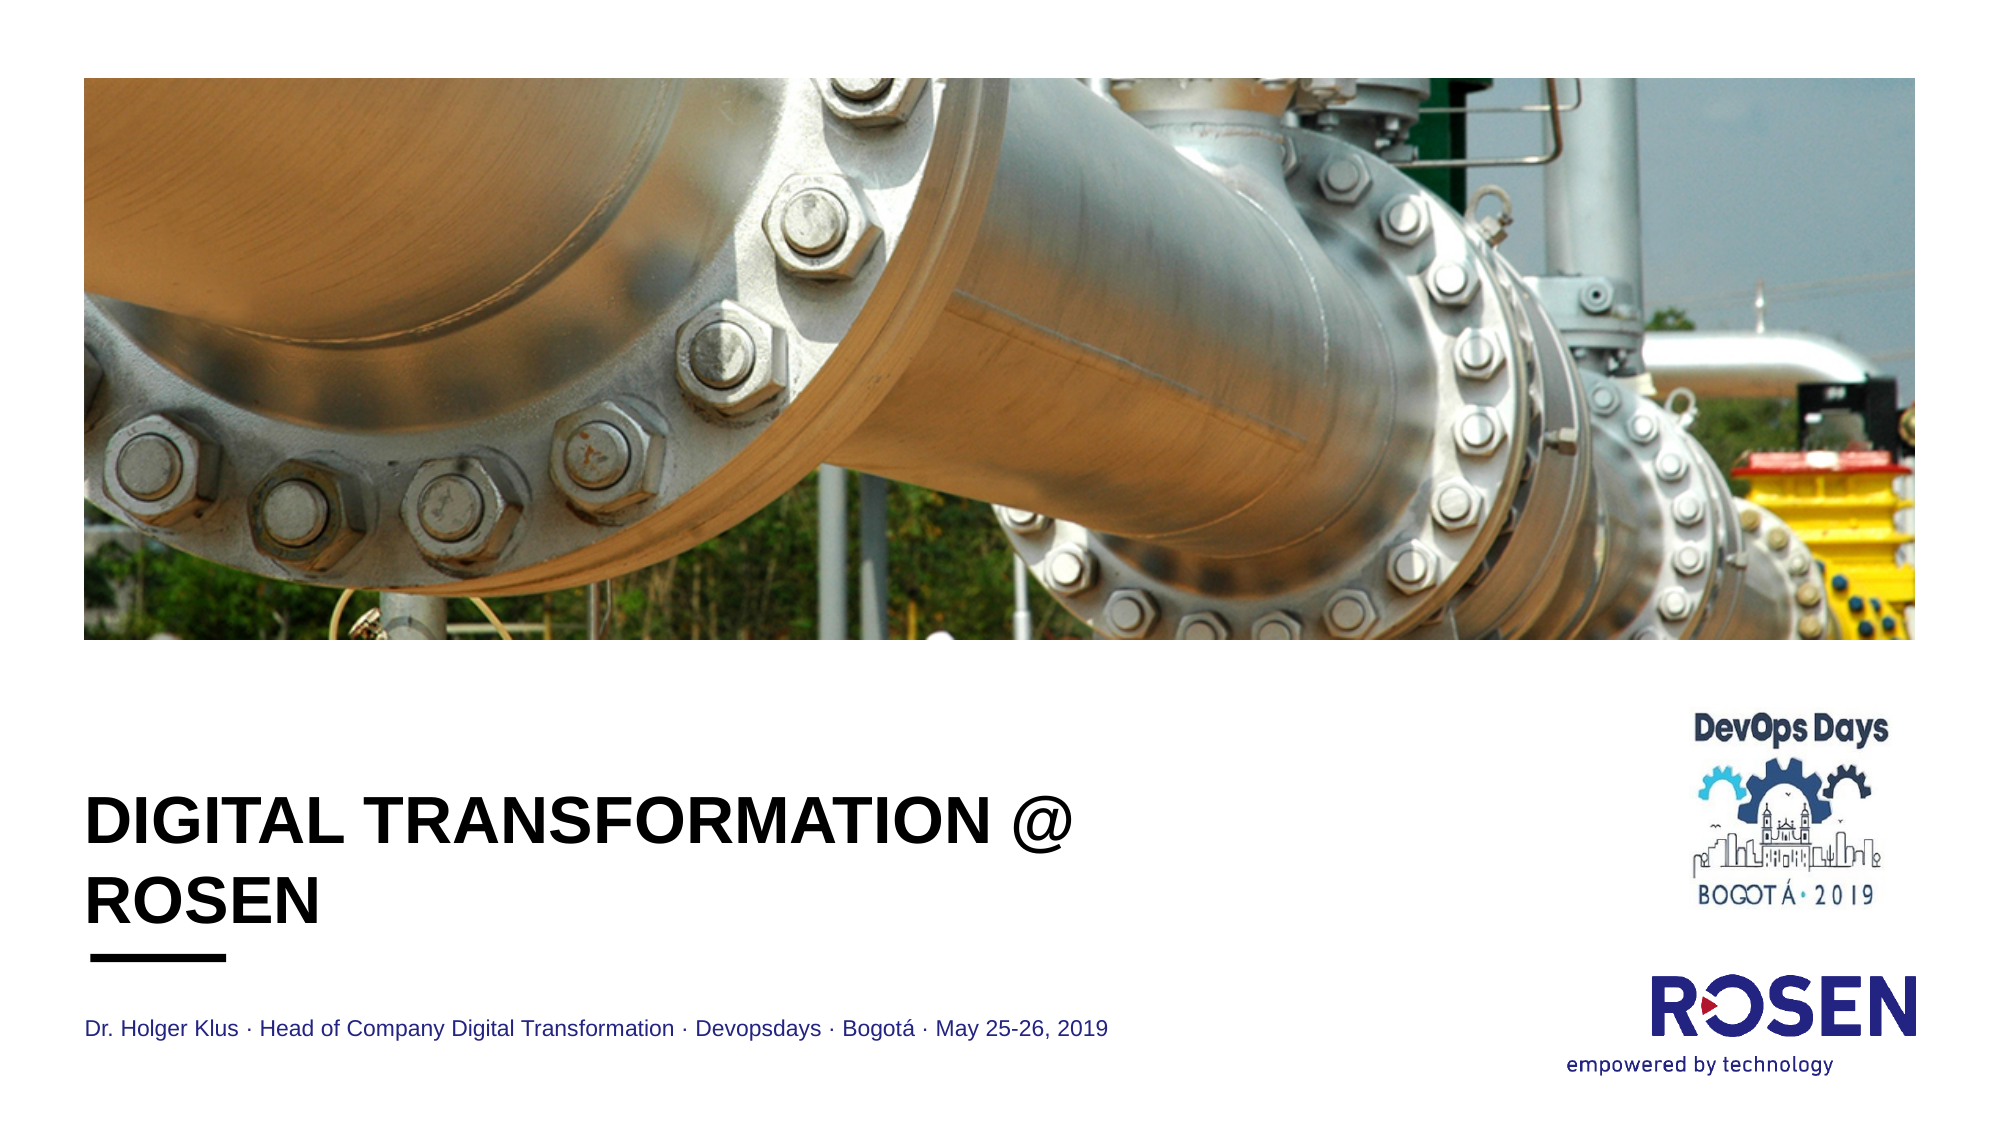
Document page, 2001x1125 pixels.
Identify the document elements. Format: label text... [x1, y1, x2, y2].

picture [1683, 706, 1896, 910]
picture [1567, 974, 1916, 1076]
footer Dr. Holger Klus · Head of Company Digital Transformation · Devopsdays · Bogotá · May 25-26, 2019 [84, 1013, 1290, 1035]
picture [84, 78, 1915, 640]
title Digital Transformation @ ROSEN [84, 763, 1290, 937]
